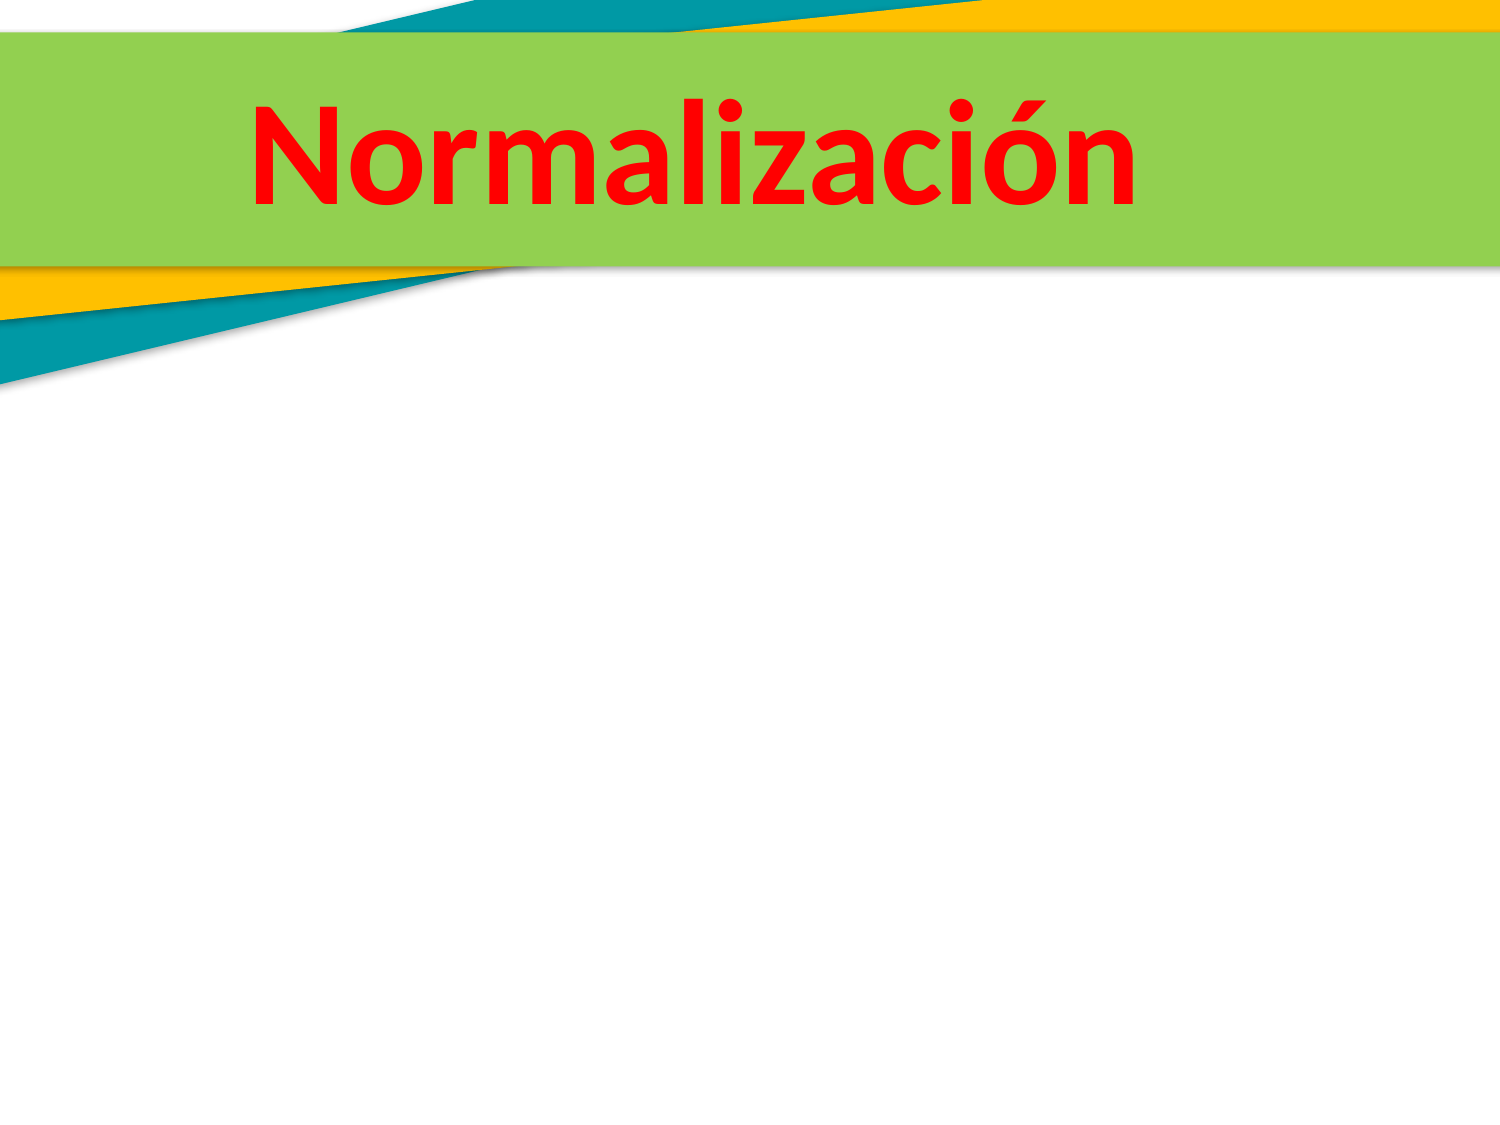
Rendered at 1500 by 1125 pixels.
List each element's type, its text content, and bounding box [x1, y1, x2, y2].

text_box Normalización [232, 57, 1500, 232]
